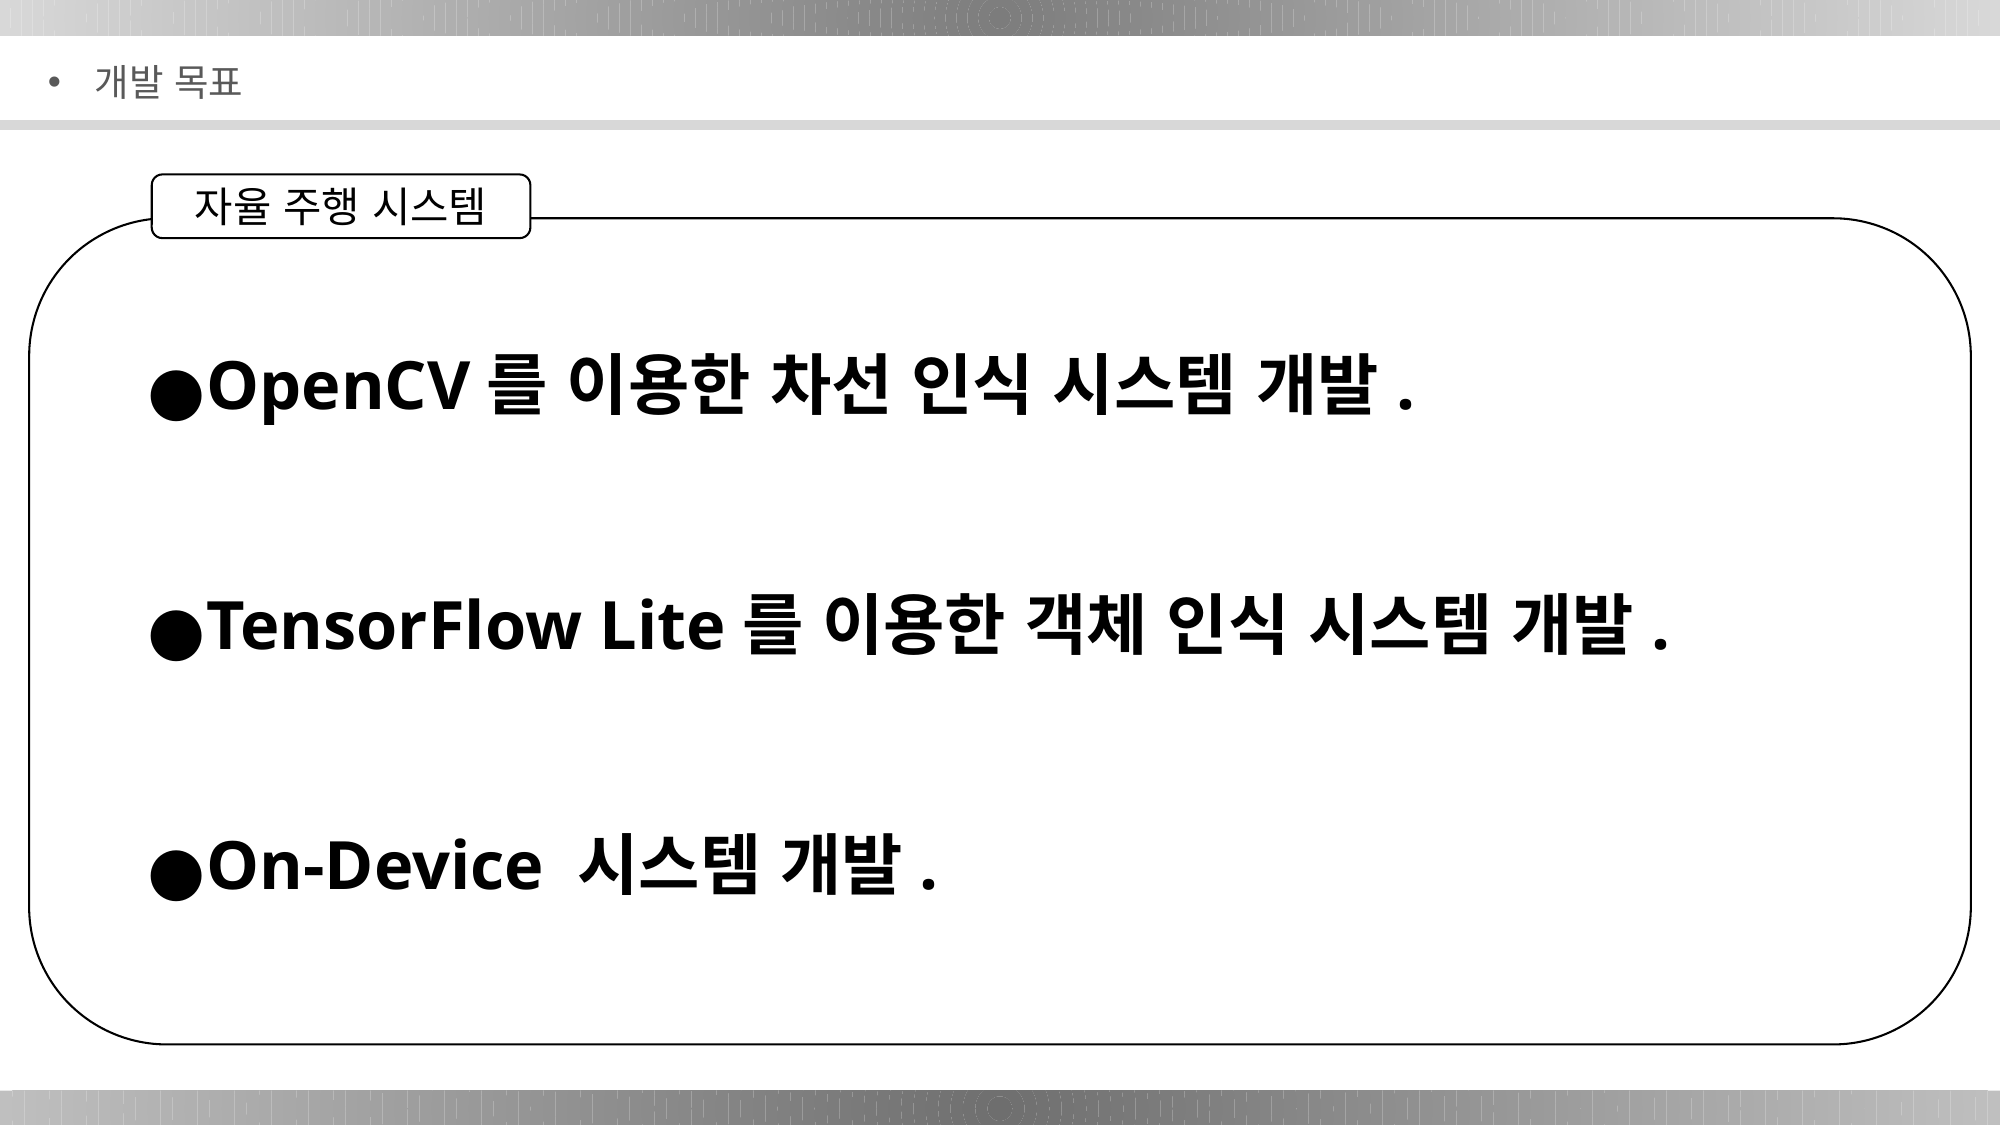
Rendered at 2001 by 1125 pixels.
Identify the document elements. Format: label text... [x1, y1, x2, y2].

text_box 자율 주행 시스템 [151, 174, 531, 239]
text_box [0, 0, 2000, 36]
text_box [29, 218, 1971, 1045]
text_box [0, 1090, 2000, 1125]
text_box OpenCV를 이용한 차선 인식 시스템 개발. TensorFlow Lite를 이용한 객체 인식 시스템 개발. On-Device 시스템 개발. [132, 335, 1731, 911]
text_box [0, 121, 2000, 129]
text_box 개발 목표 [32, 56, 1143, 101]
